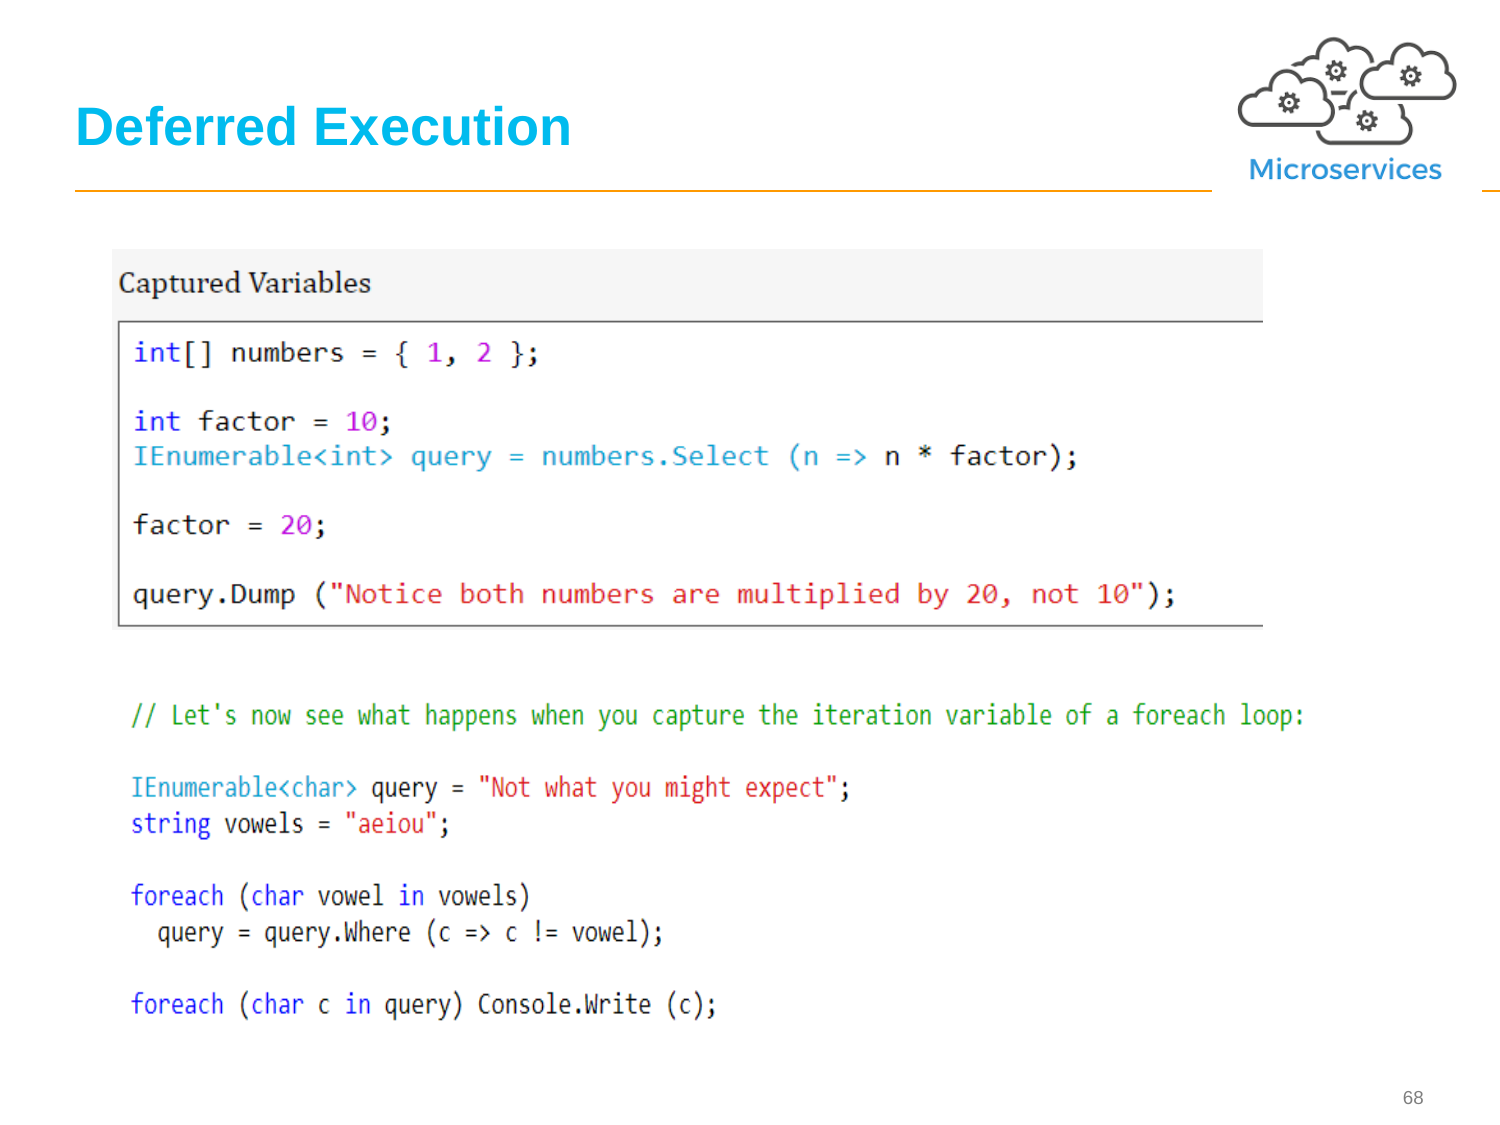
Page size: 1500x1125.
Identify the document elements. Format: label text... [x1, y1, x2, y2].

title Deferred Execution [75, 27, 1422, 157]
picture [112, 249, 1263, 630]
picture [1212, 1, 1482, 203]
picture [128, 687, 1313, 1051]
